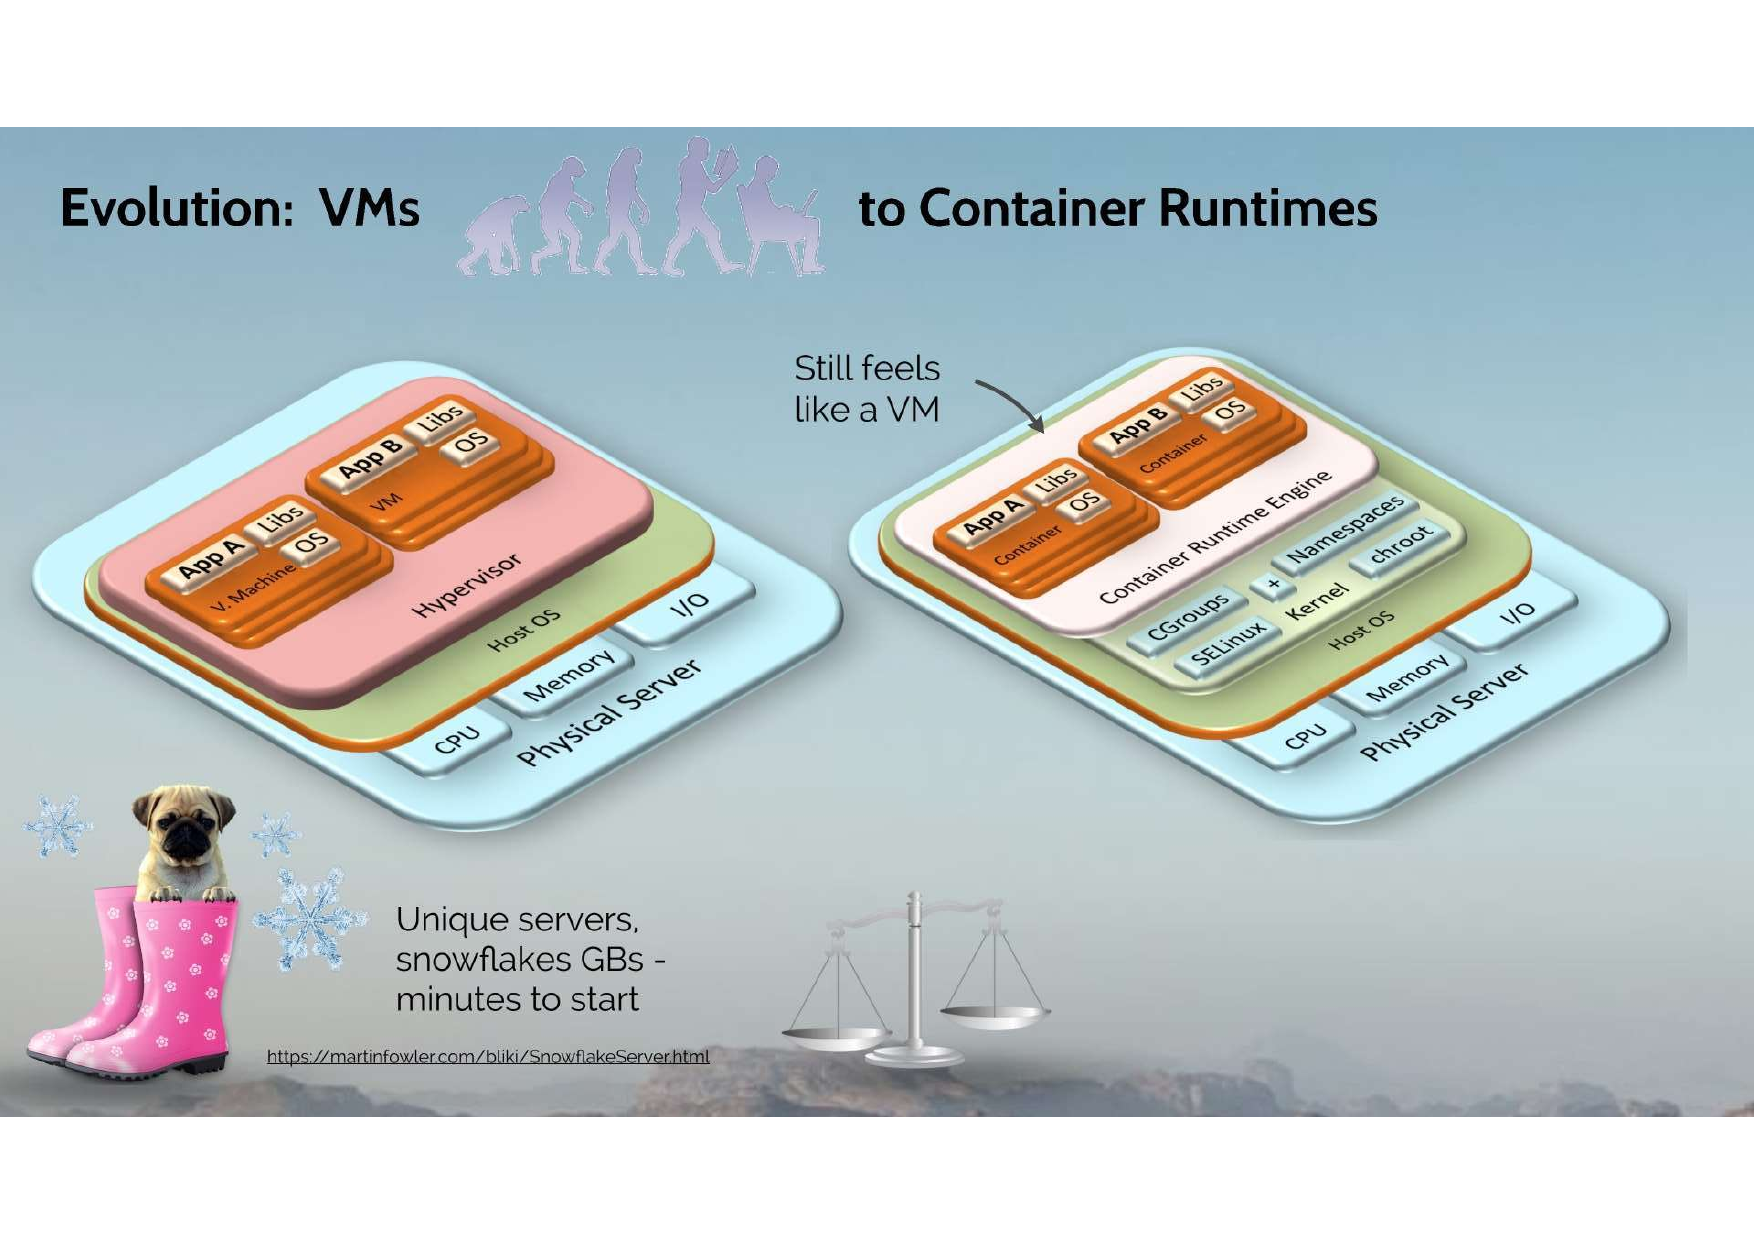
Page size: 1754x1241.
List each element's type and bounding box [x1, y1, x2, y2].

picture [0, 127, 1754, 1117]
